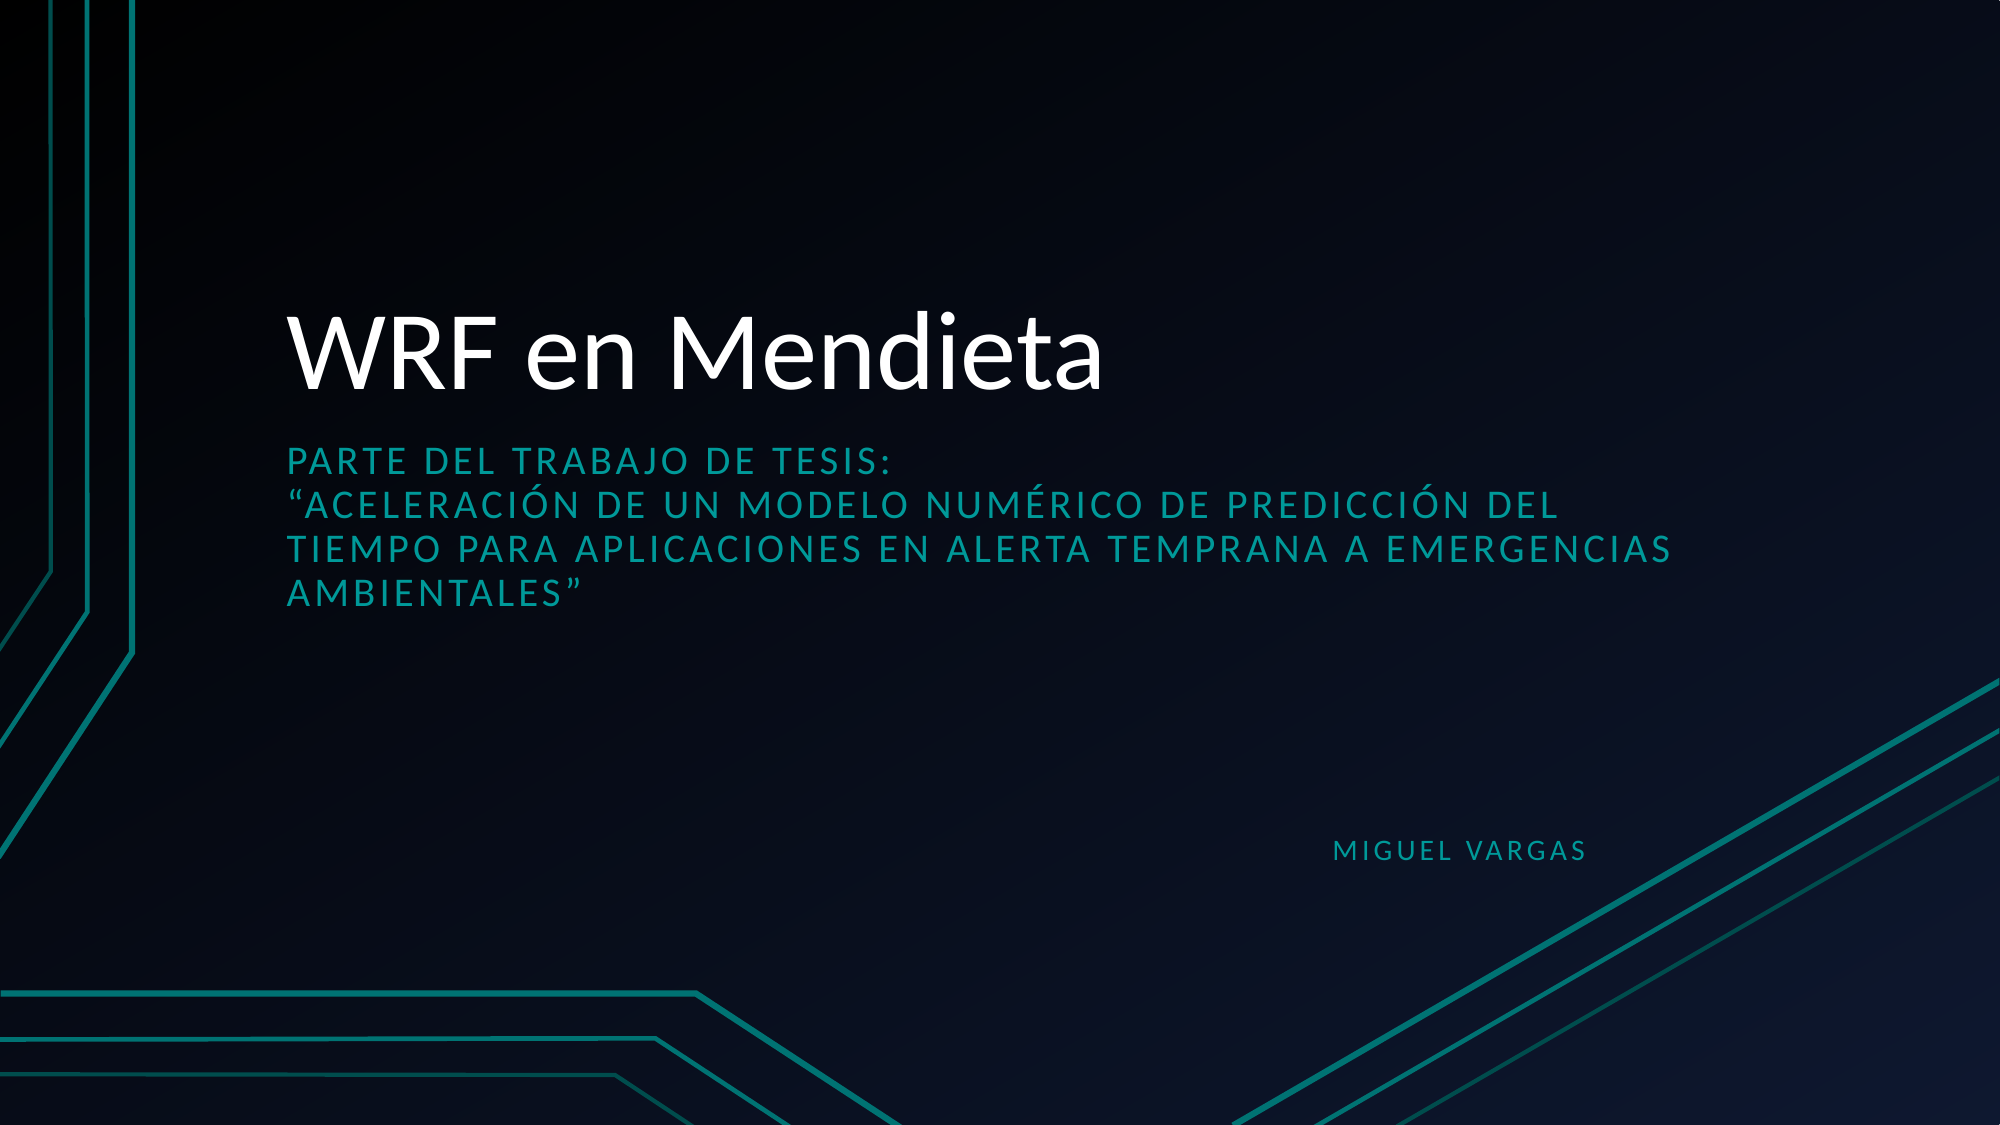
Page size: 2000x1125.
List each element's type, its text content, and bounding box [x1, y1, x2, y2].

title WRF en Mendieta [266, 95, 1700, 424]
subtitle Parte del trabajo de tesis: “ACELERACIÓN DE UN MODELO NUMÉRICO DE PREDICCIÓN DEL TIEMPO PARA APLICACIONES EN ALERTA TEMPRANA A EMERGENCIAS AMBIENTALES” [266, 429, 1700, 717]
text_box Miguel VArgas [1312, 824, 1946, 913]
